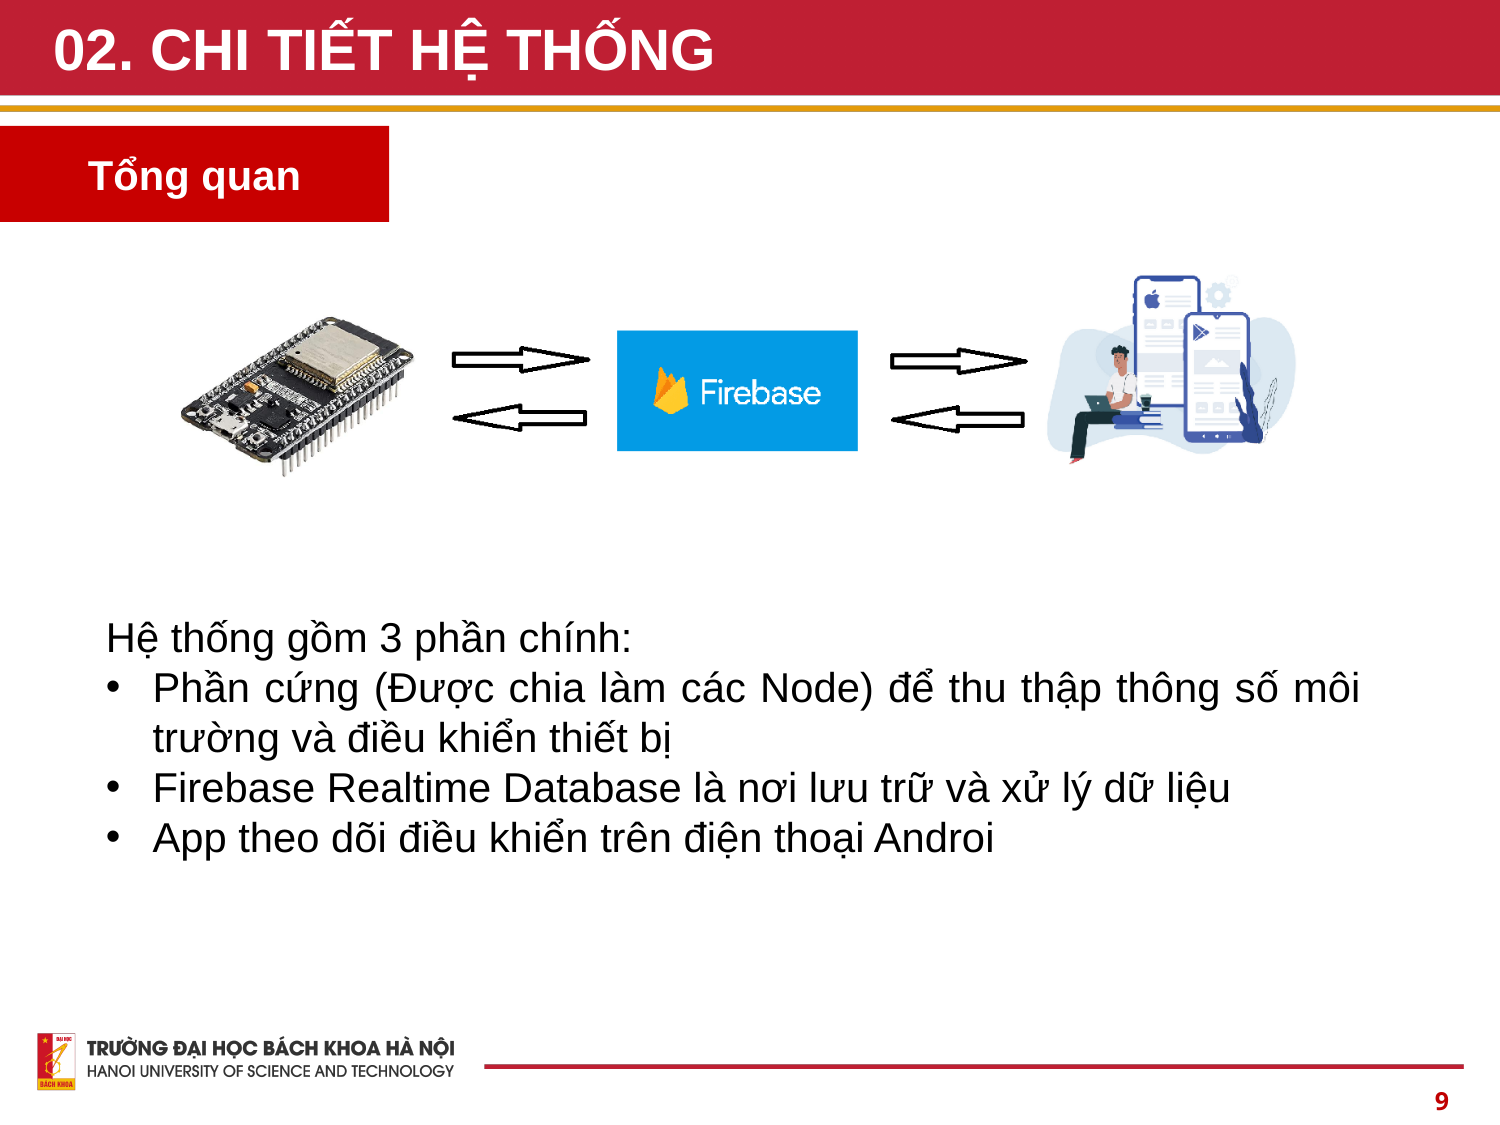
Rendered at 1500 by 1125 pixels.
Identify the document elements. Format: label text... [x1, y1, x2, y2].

picture [0, 0, 1500, 1125]
slide_number 9 [1126, 1078, 1464, 1125]
text_box Hệ thống gồm 3 phần chính: Phần cứng (Được chia làm các Node) để thu thập thông số môi trường và điều khiển thiết bị Firebase Realtime Database là nơi lưu trữ và xử lý dữ liệu App theo dõi điều khiển trên điện thoại Androi [91, 603, 1376, 869]
text_box Tổng quan [0, 125, 390, 223]
title 02. CHI TIẾT HỆ THỐNG [38, 12, 1462, 87]
